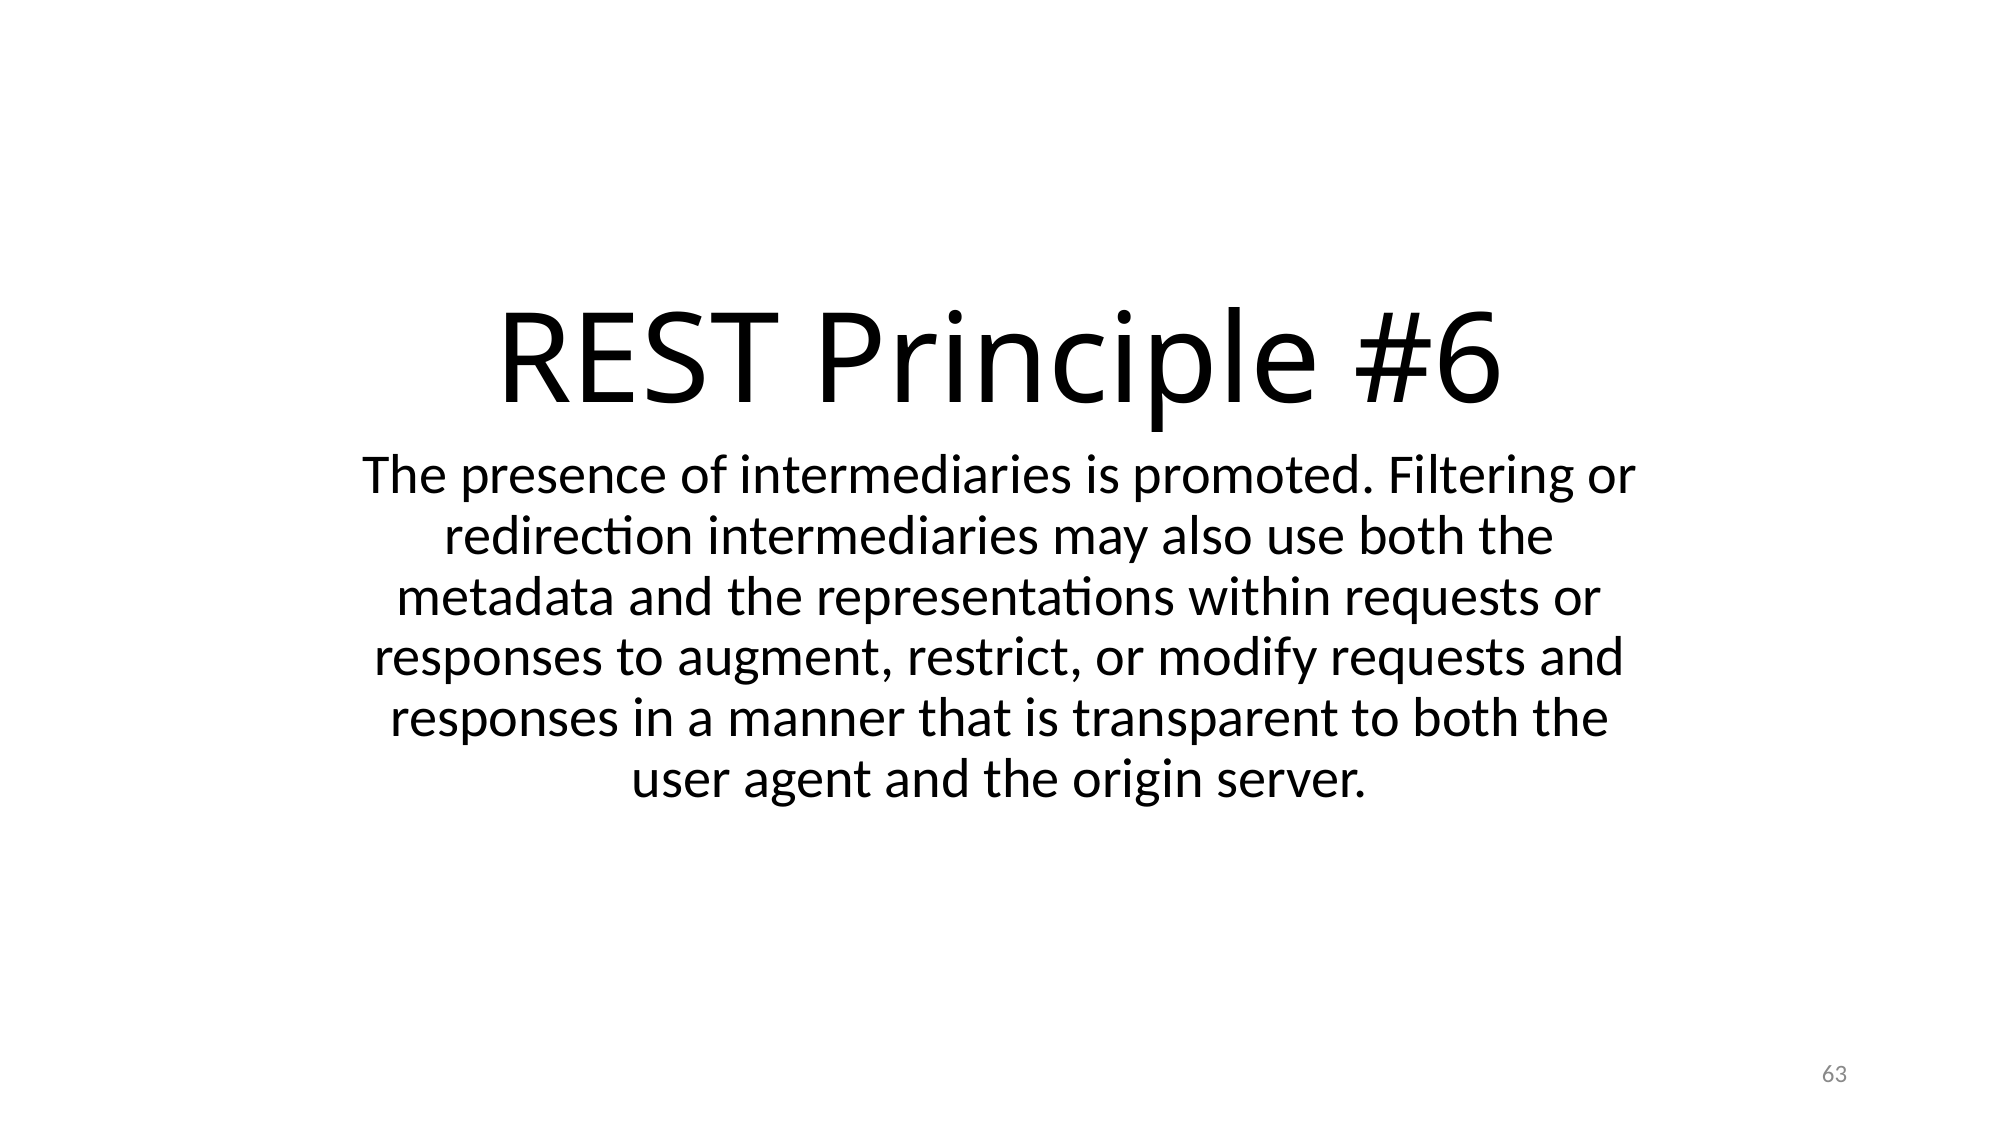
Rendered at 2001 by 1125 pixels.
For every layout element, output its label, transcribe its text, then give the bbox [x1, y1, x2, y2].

subtitle The presence of intermediaries is promoted. Filtering or redirection intermediaries may also use both the metadata and the representations within requests or responses to augment, restrict, or modify requests and responses in a manner that is transparent to both the user agent and the origin server. [324, 437, 1675, 850]
slide_number 63 [1412, 1042, 1863, 1103]
title REST Principle #6 [362, 287, 1638, 437]
